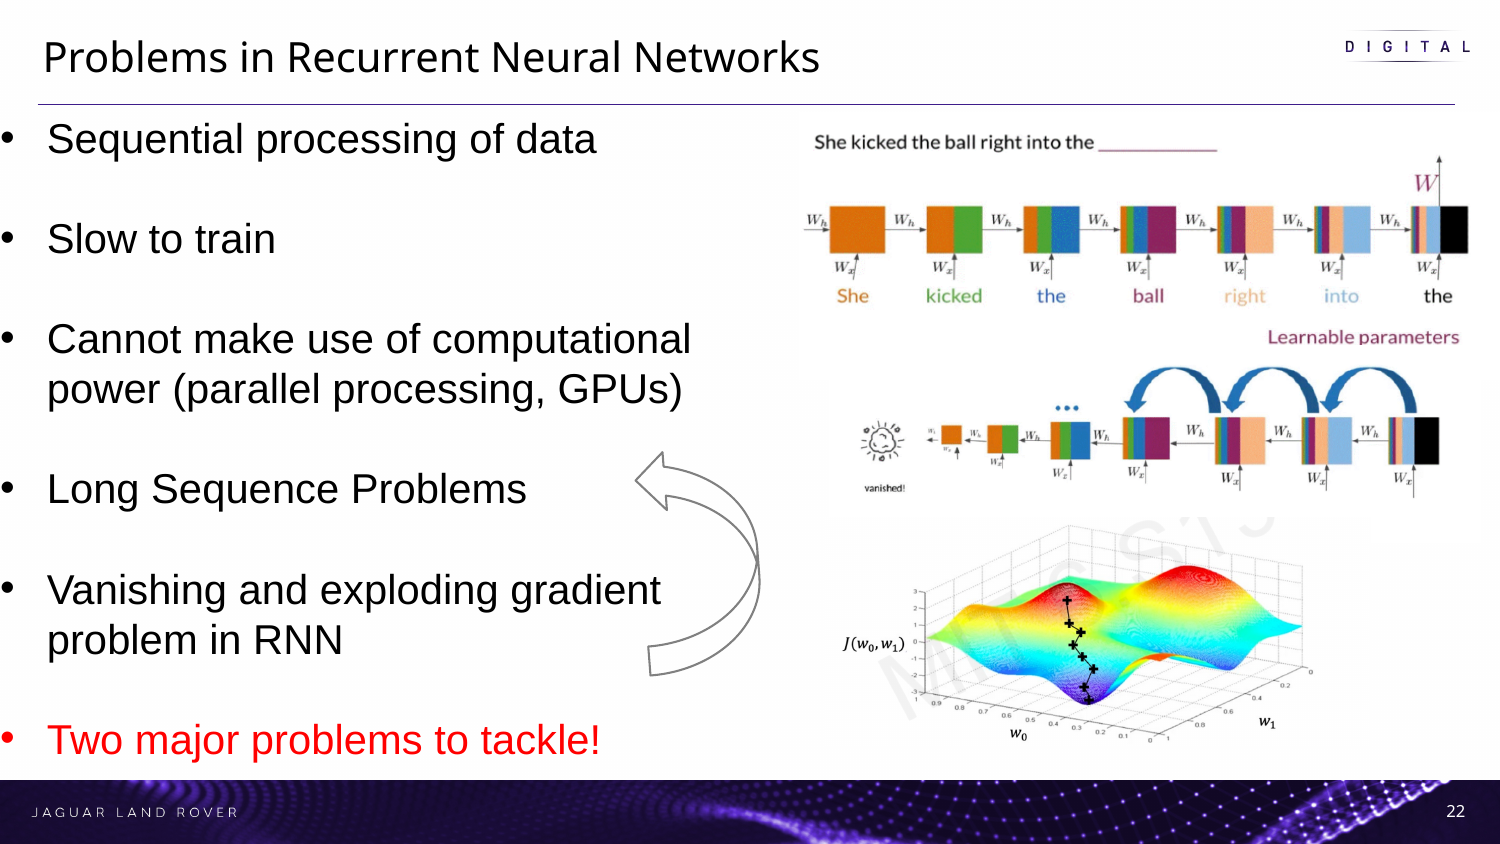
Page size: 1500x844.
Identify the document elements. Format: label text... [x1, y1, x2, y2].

slide_number 22 [1361, 780, 1481, 844]
text_box [633, 450, 762, 678]
text_box Sequential processing of data Slow to train Cannot make use of computational power (parallel processing, GPUs) Long Sequence Problems Vanishing and exploding gradient problem in RNN Two major problems to tackle! [0, 112, 737, 813]
picture [737, 533, 754, 600]
picture [0, 0, 1500, 844]
list Problems in Recurrent Neural Networks [42, 23, 1225, 54]
